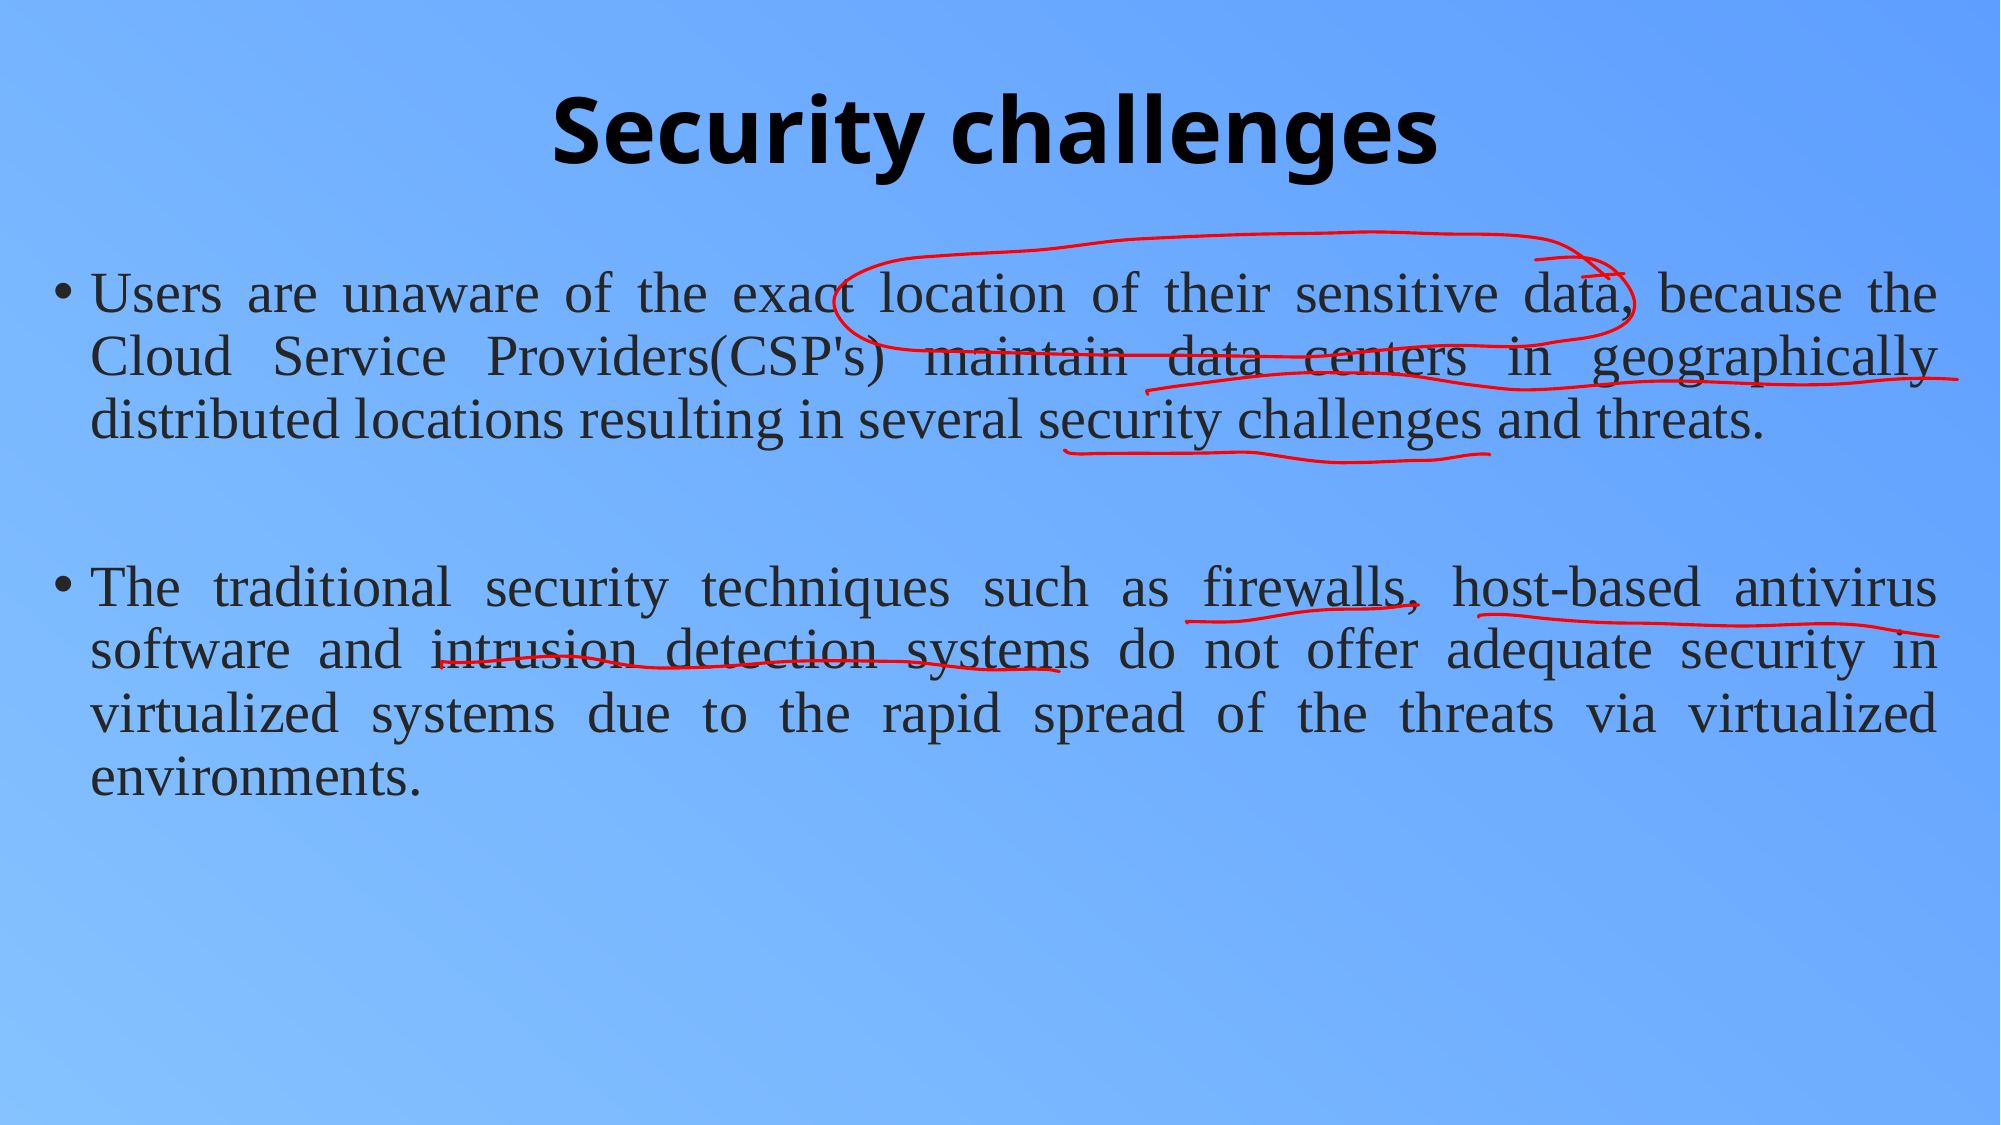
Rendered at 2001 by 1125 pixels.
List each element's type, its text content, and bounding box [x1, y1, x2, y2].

title Security challenges [38, 59, 1955, 208]
list Users are unaware of the exact location of their sensitive data, because the Cloud Service Providers(CSP's) maintain data centers in geographically distributed locations resulting in several security challenges and threats. The traditional security techniques such as firewalls, host-based antivirus software and intrusion detection systems do not offer adequate security in virtualized systems due to the rapid spread of the threats via virtualized environments. [38, 254, 1955, 1014]
